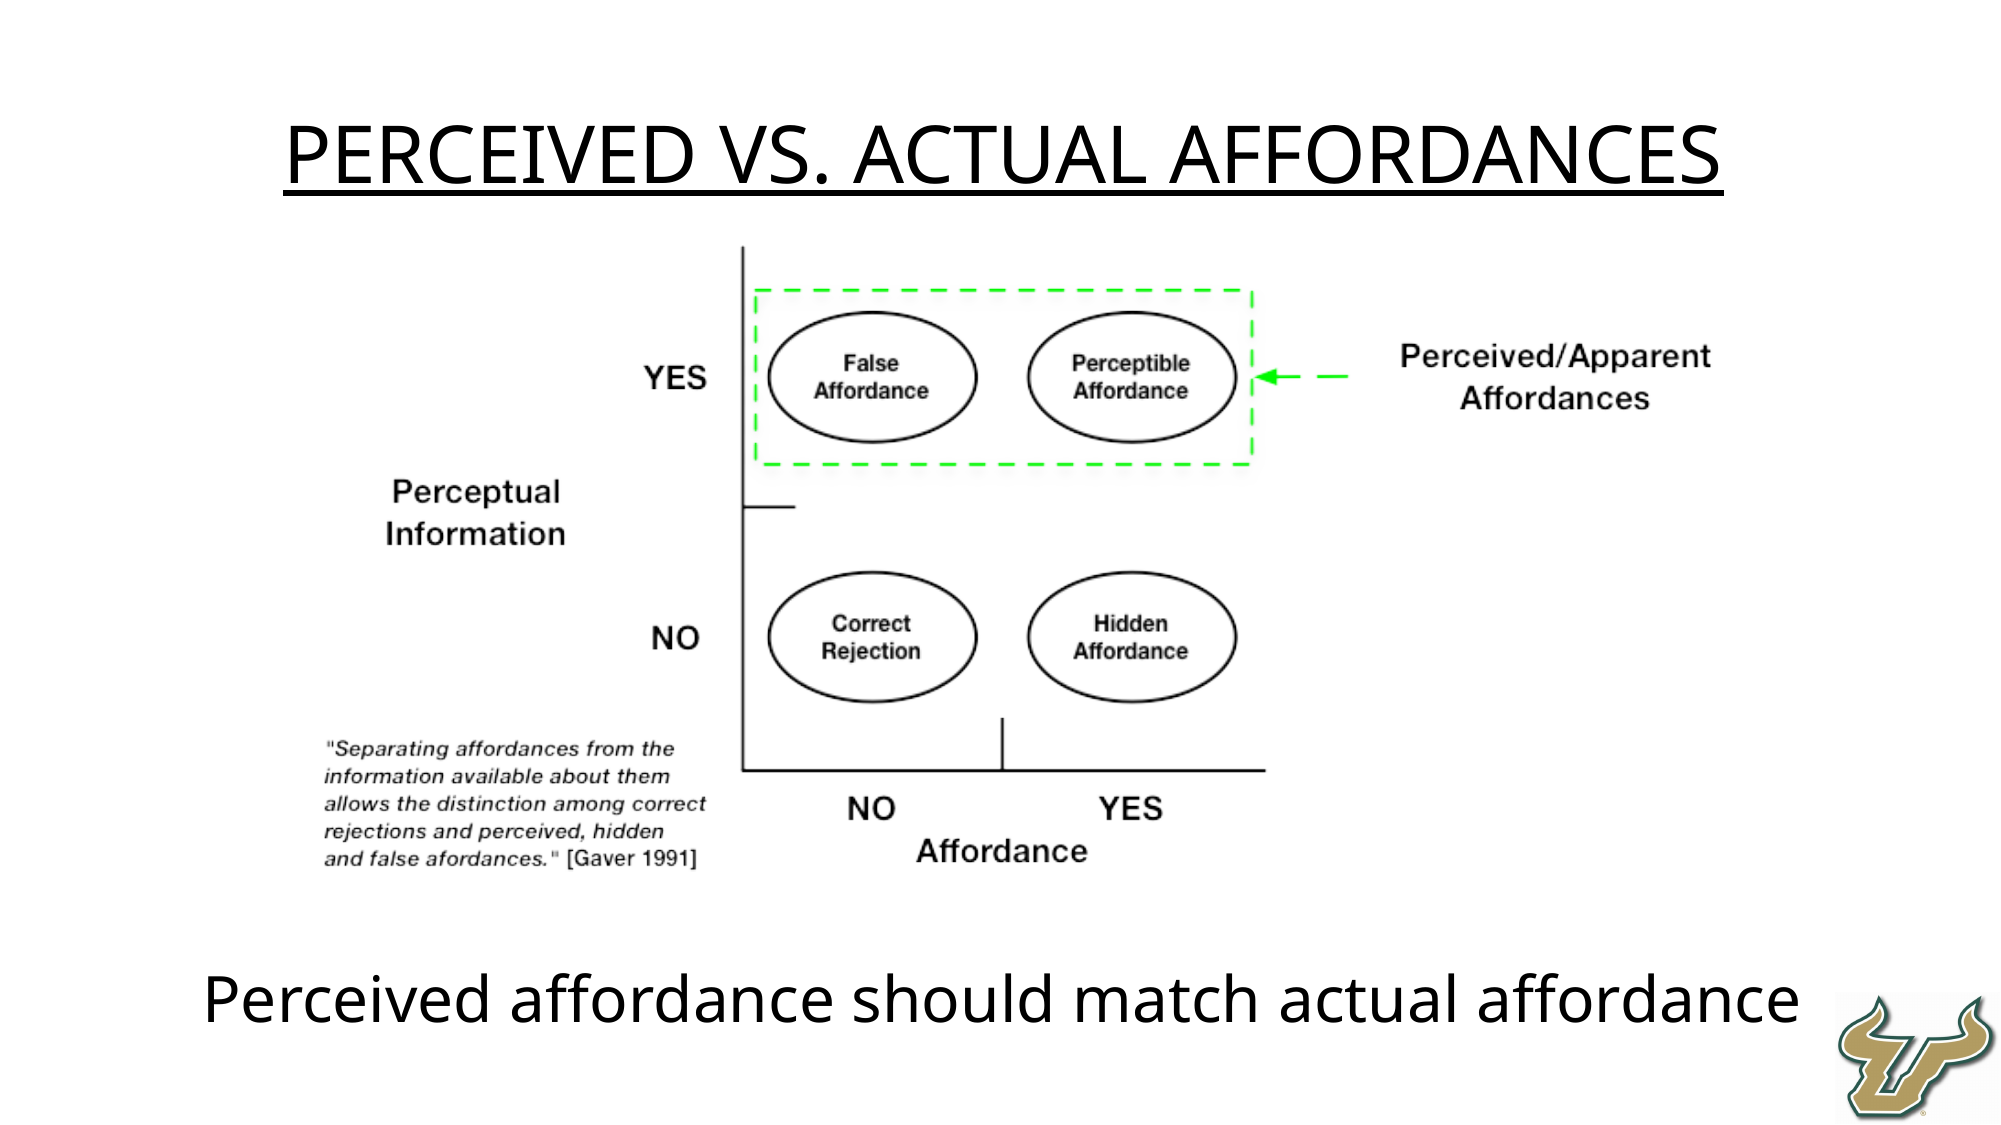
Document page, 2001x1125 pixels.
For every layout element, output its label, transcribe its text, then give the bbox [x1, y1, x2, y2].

list Perceived vs. Actual Affordances Perceived affordance should match actual affordance [150, 99, 1850, 1050]
text_box [323, 245, 1713, 872]
picture [1835, 992, 2000, 1124]
